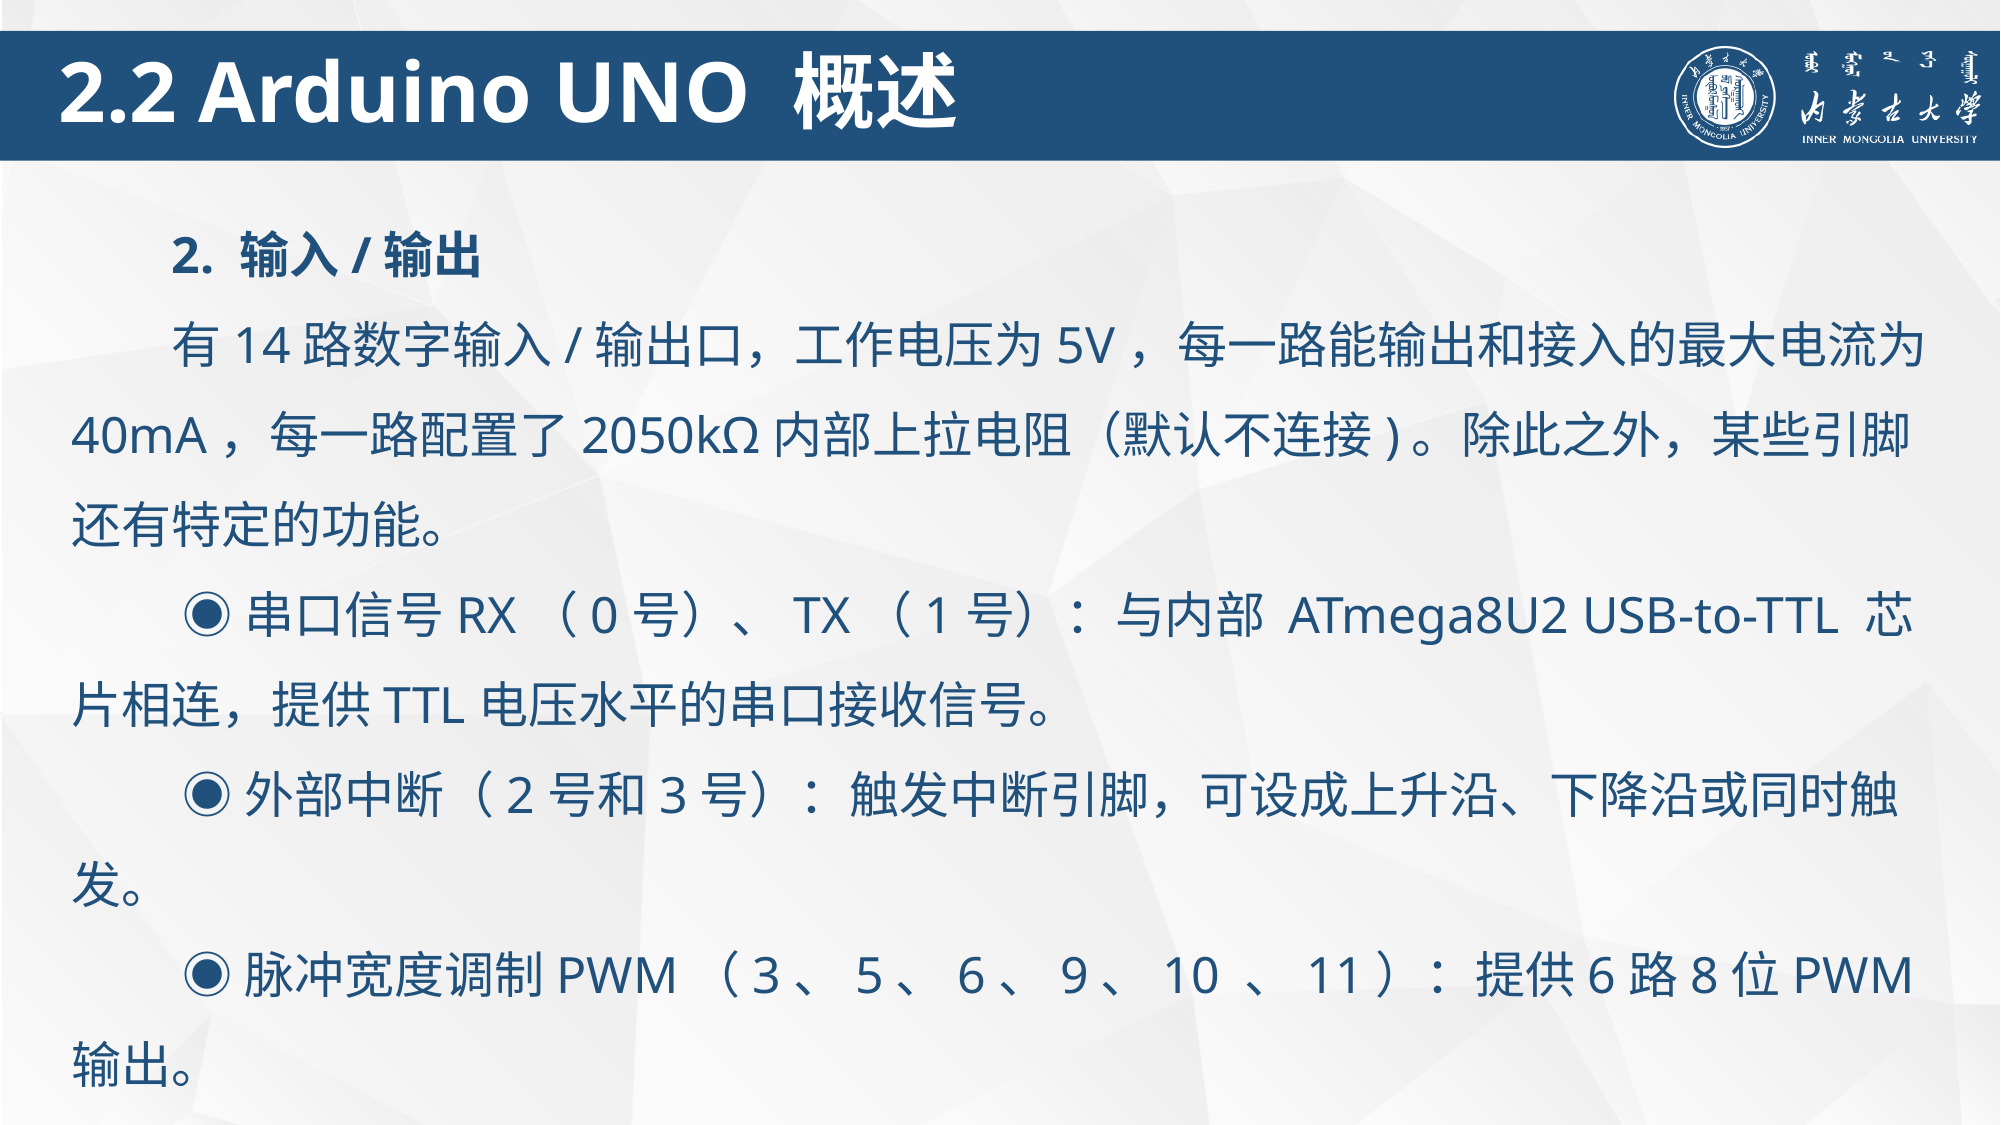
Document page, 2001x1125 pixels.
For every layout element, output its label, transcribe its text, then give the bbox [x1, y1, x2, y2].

picture [1673, 46, 1986, 150]
text_box 2. 输入/输出 有14路数字输入/输出口，工作电压为5V，每一路能输出和接入的最大电流为40mA，每一路配置了2050kΩ内部上拉电阻（默认不连接)。除此之外，某些引脚还有特定的功能。 ◉串口信号RX（0号）、TX（1号）：与内部 ATmega8U2 USB-to-TTL 芯片相连，提供TTL电压水平的串口接收信号。 ◉外部中断（2号和3号）：触发中断引脚，可设成上升沿、下降沿或同时触发。 ◉脉冲宽度调制PWM（3、5、6、9、10 、11）：提供6路8位PWM输出。 ◉SPI［10(SS)、11(MOSI)、12(MISO)、13(SCK)］：SPI通信接口。 [56, 186, 1944, 1125]
list 2.2 Arduino UNO 概述 [43, 42, 1063, 148]
picture [0, 0, 2001, 1125]
